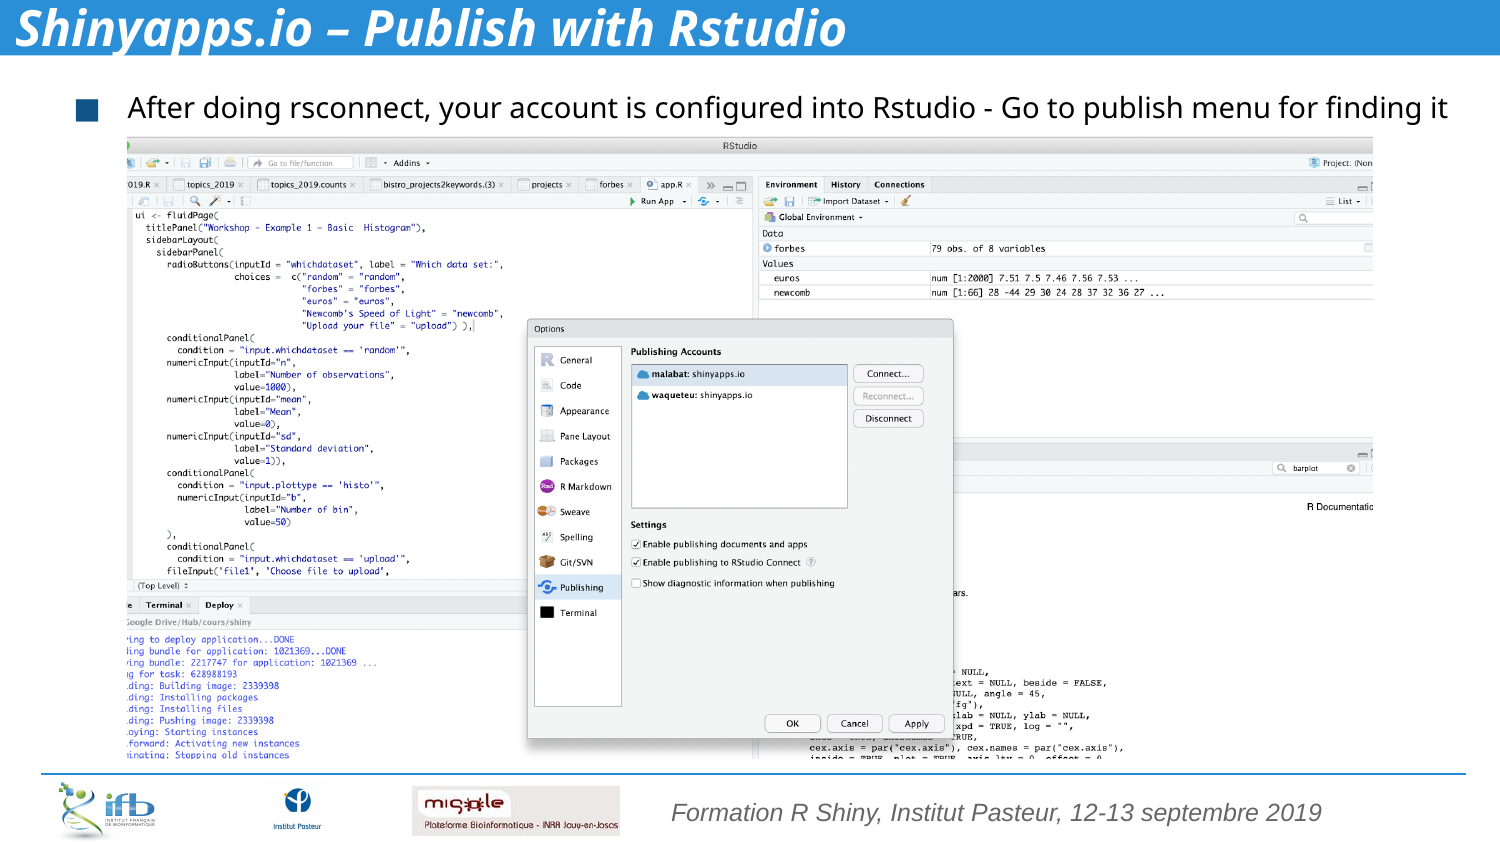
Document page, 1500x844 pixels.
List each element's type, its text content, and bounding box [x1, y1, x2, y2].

title Shinyapps.io – Publish with Rstudio [0, 0, 1500, 56]
list After doing rsconnect, your account is configured into Rstudio - Go to publish menu for finding it [37, 74, 1469, 759]
picture [262, 778, 333, 844]
picture [126, 135, 1374, 759]
picture [412, 786, 620, 836]
picture [51, 779, 158, 843]
